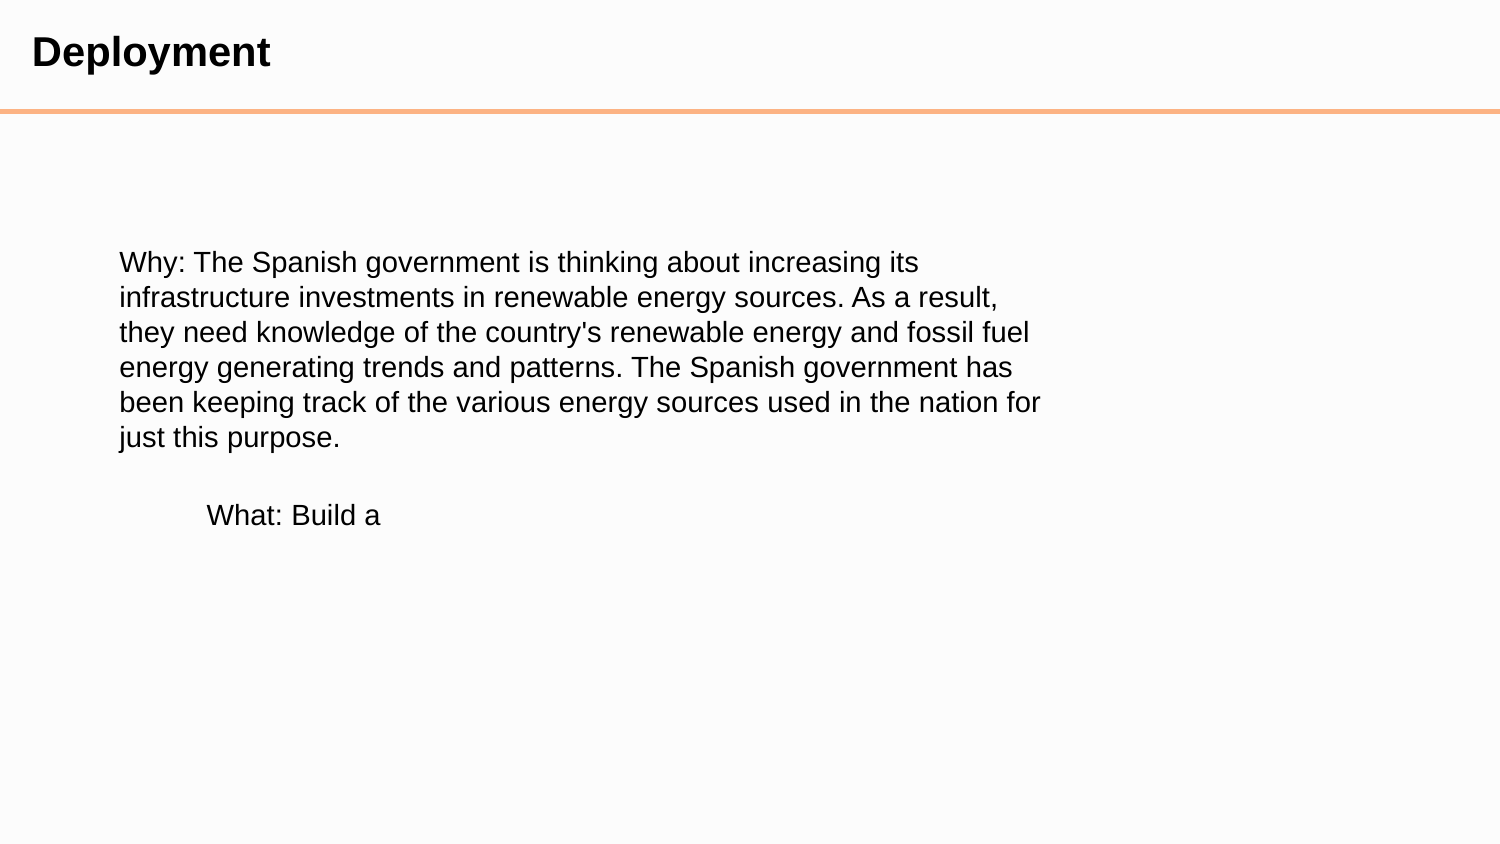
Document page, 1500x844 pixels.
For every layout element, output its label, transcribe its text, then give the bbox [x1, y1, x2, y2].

text_box What: Build a [191, 489, 1165, 539]
text_box Why: The Spanish government is thinking about increasing its infrastructure investments in renewable energy sources. As a result, they need knowledge of the country's renewable energy and fossil fuel energy generating trends and patterns. The Spanish government has been keeping track of the various energy sources used in the nation for just this purpose. [104, 236, 1077, 461]
text_box Deployment [17, 17, 1396, 82]
